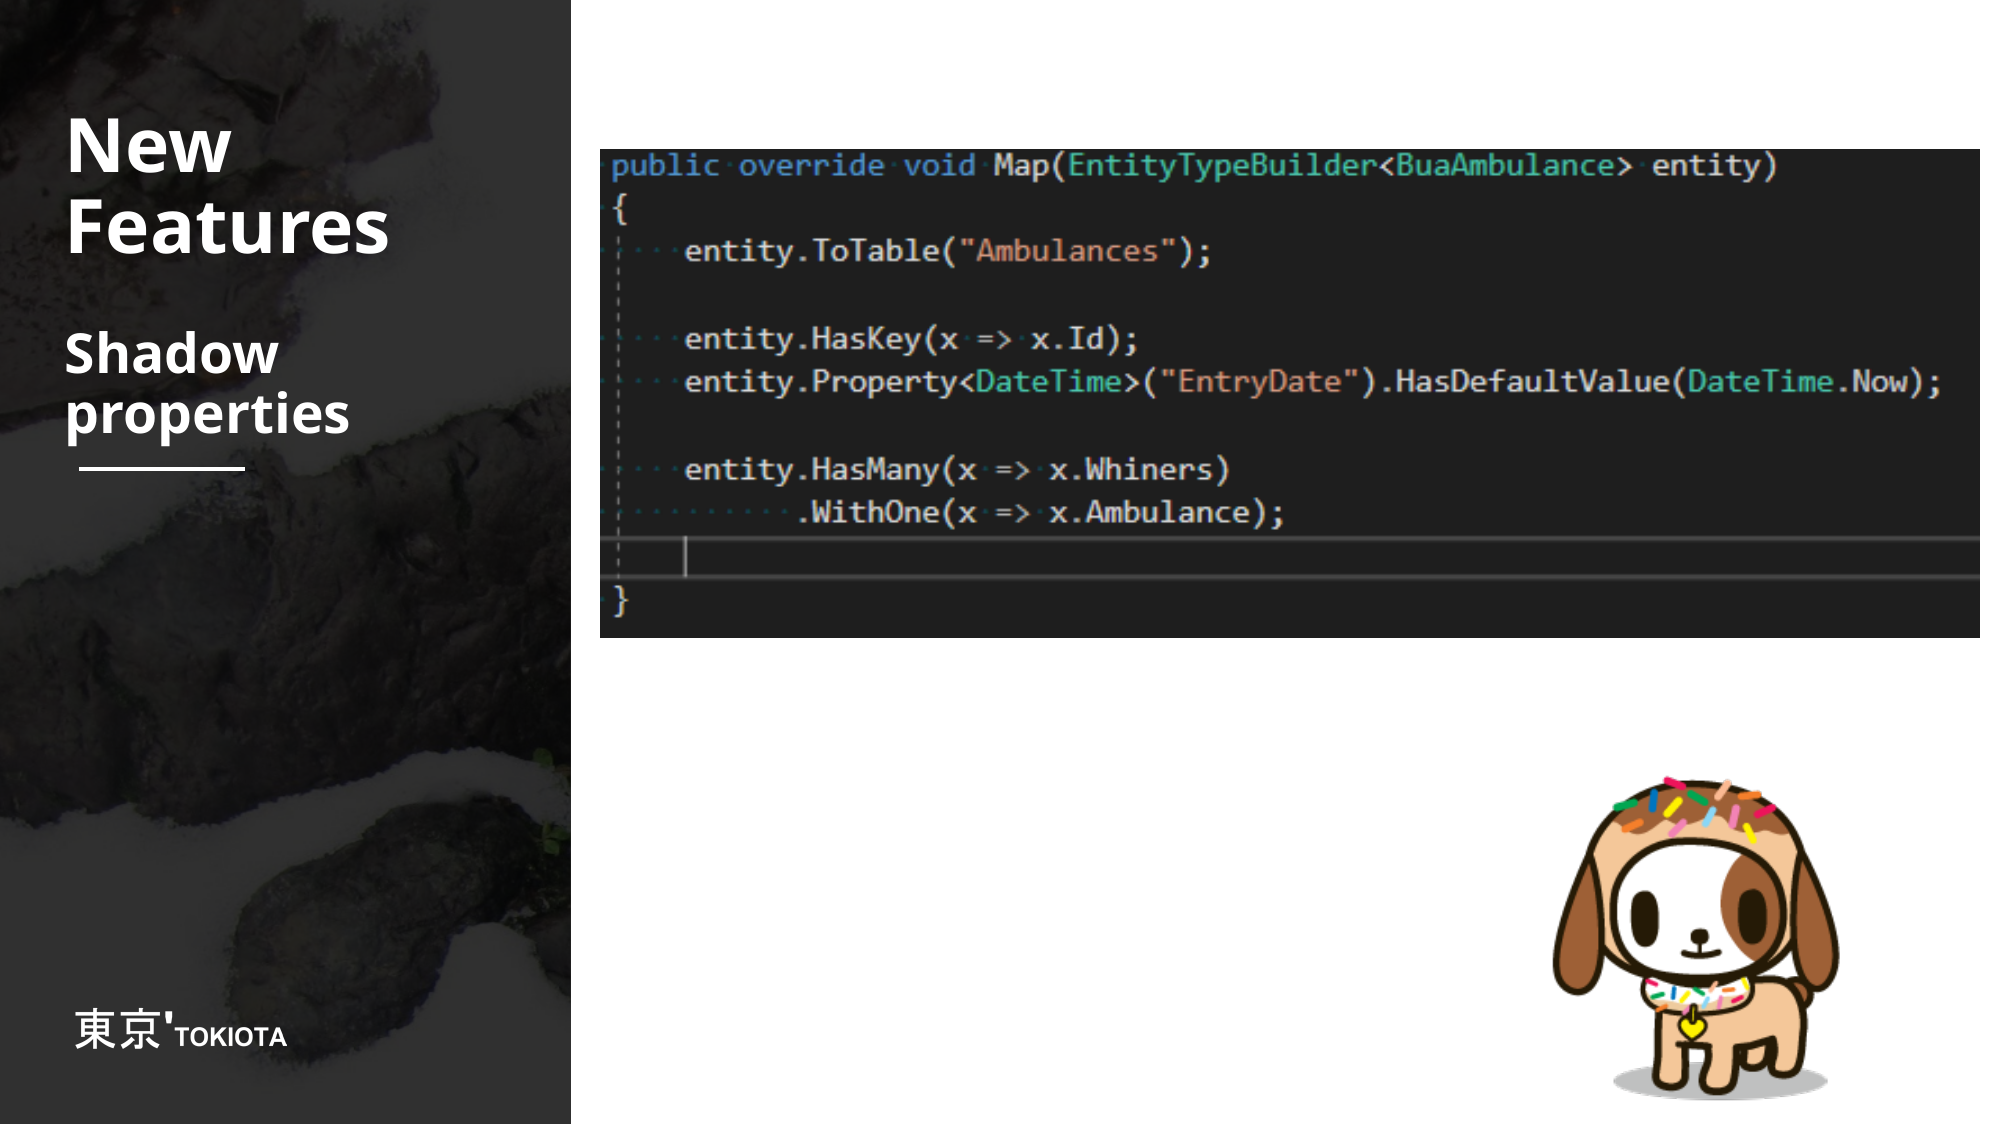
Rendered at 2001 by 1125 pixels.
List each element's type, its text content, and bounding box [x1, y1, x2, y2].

picture [599, 149, 1980, 1125]
list New Features [50, 99, 575, 225]
picture [75, 1007, 287, 1050]
list Shadow properties [50, 231, 550, 450]
